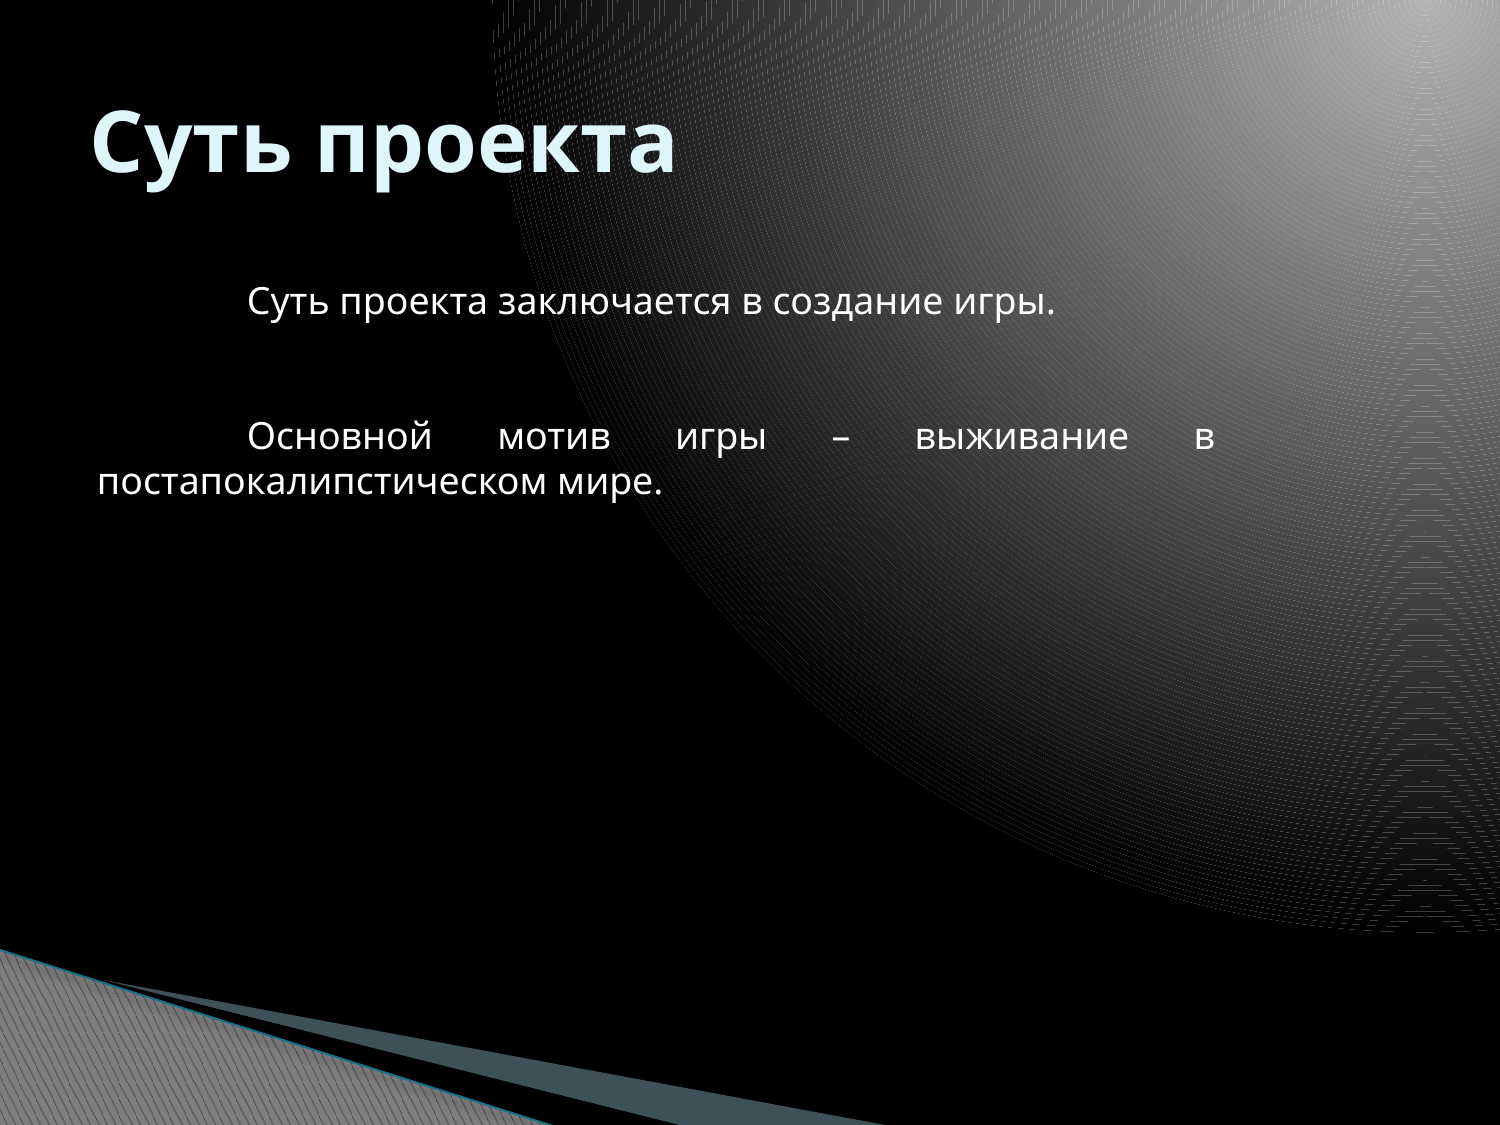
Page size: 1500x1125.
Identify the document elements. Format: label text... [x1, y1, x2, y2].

text_box Суть проекта заключается в создание игры. Основной мотив игры – выживание в постапокалипстическом мире. [82, 269, 1231, 510]
title Суть проекта [75, 45, 1425, 233]
picture [0, 952, 543, 1125]
